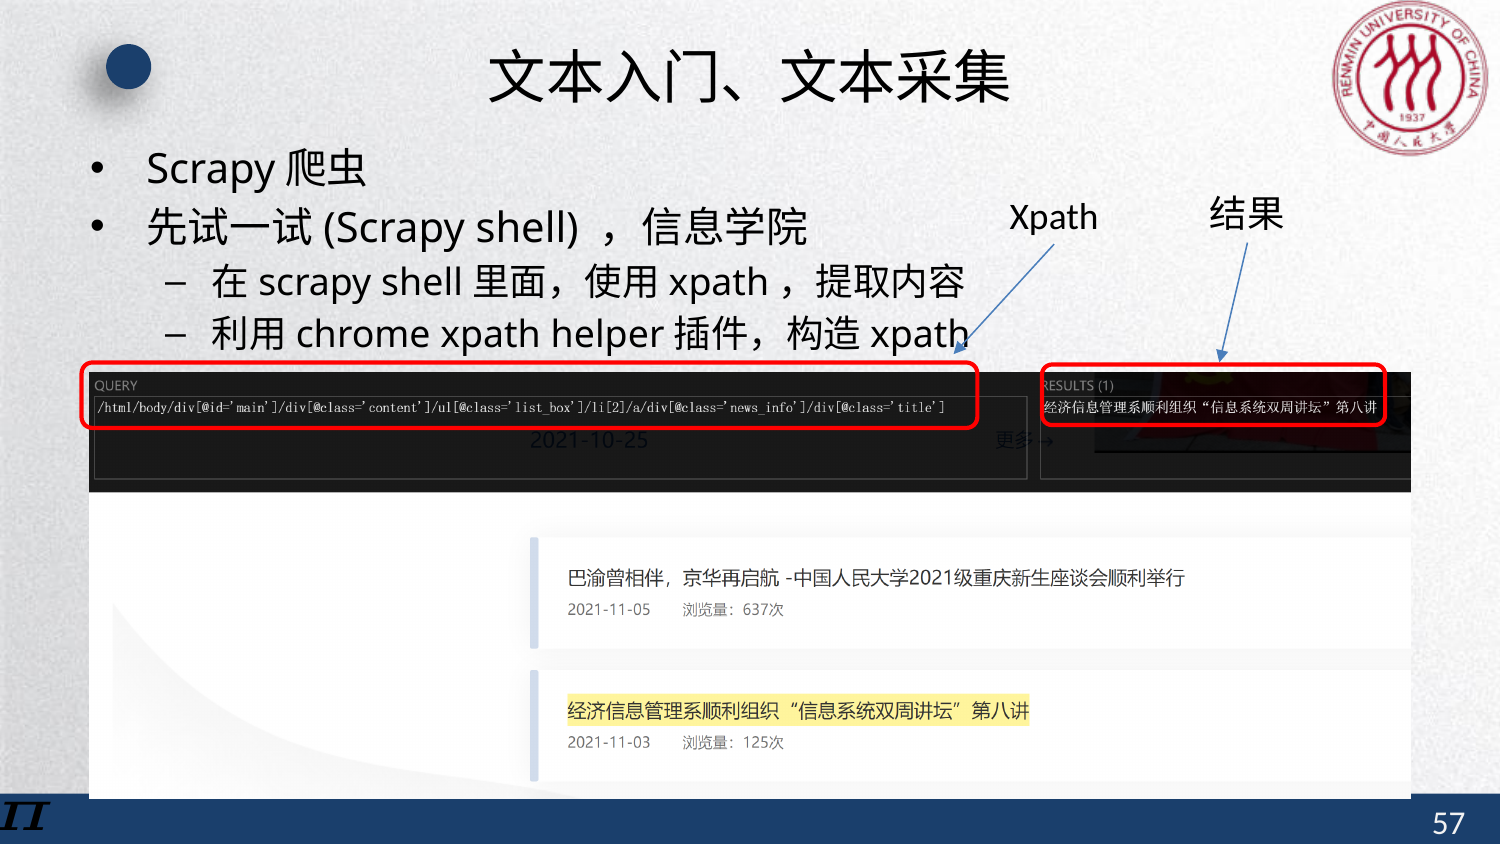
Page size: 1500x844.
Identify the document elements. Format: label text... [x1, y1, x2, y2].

text_box [79, 360, 980, 427]
text_box Xpath [994, 184, 1114, 245]
text_box [1251, 362, 1387, 371]
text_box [1219, 243, 1248, 363]
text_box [953, 244, 1055, 355]
text_box 结果 [1195, 182, 1300, 243]
text_box [1040, 362, 1216, 371]
picture [0, 0, 1500, 800]
list Scrapy爬虫 先试一试(Scrapy shell) ，信息学院 在scrapy shell里面，使用xpath，提取内容 利用chrome xpath helper插件，构造xpath [75, 134, 1425, 781]
title 文本入门、文本采集 [75, 33, 1425, 116]
